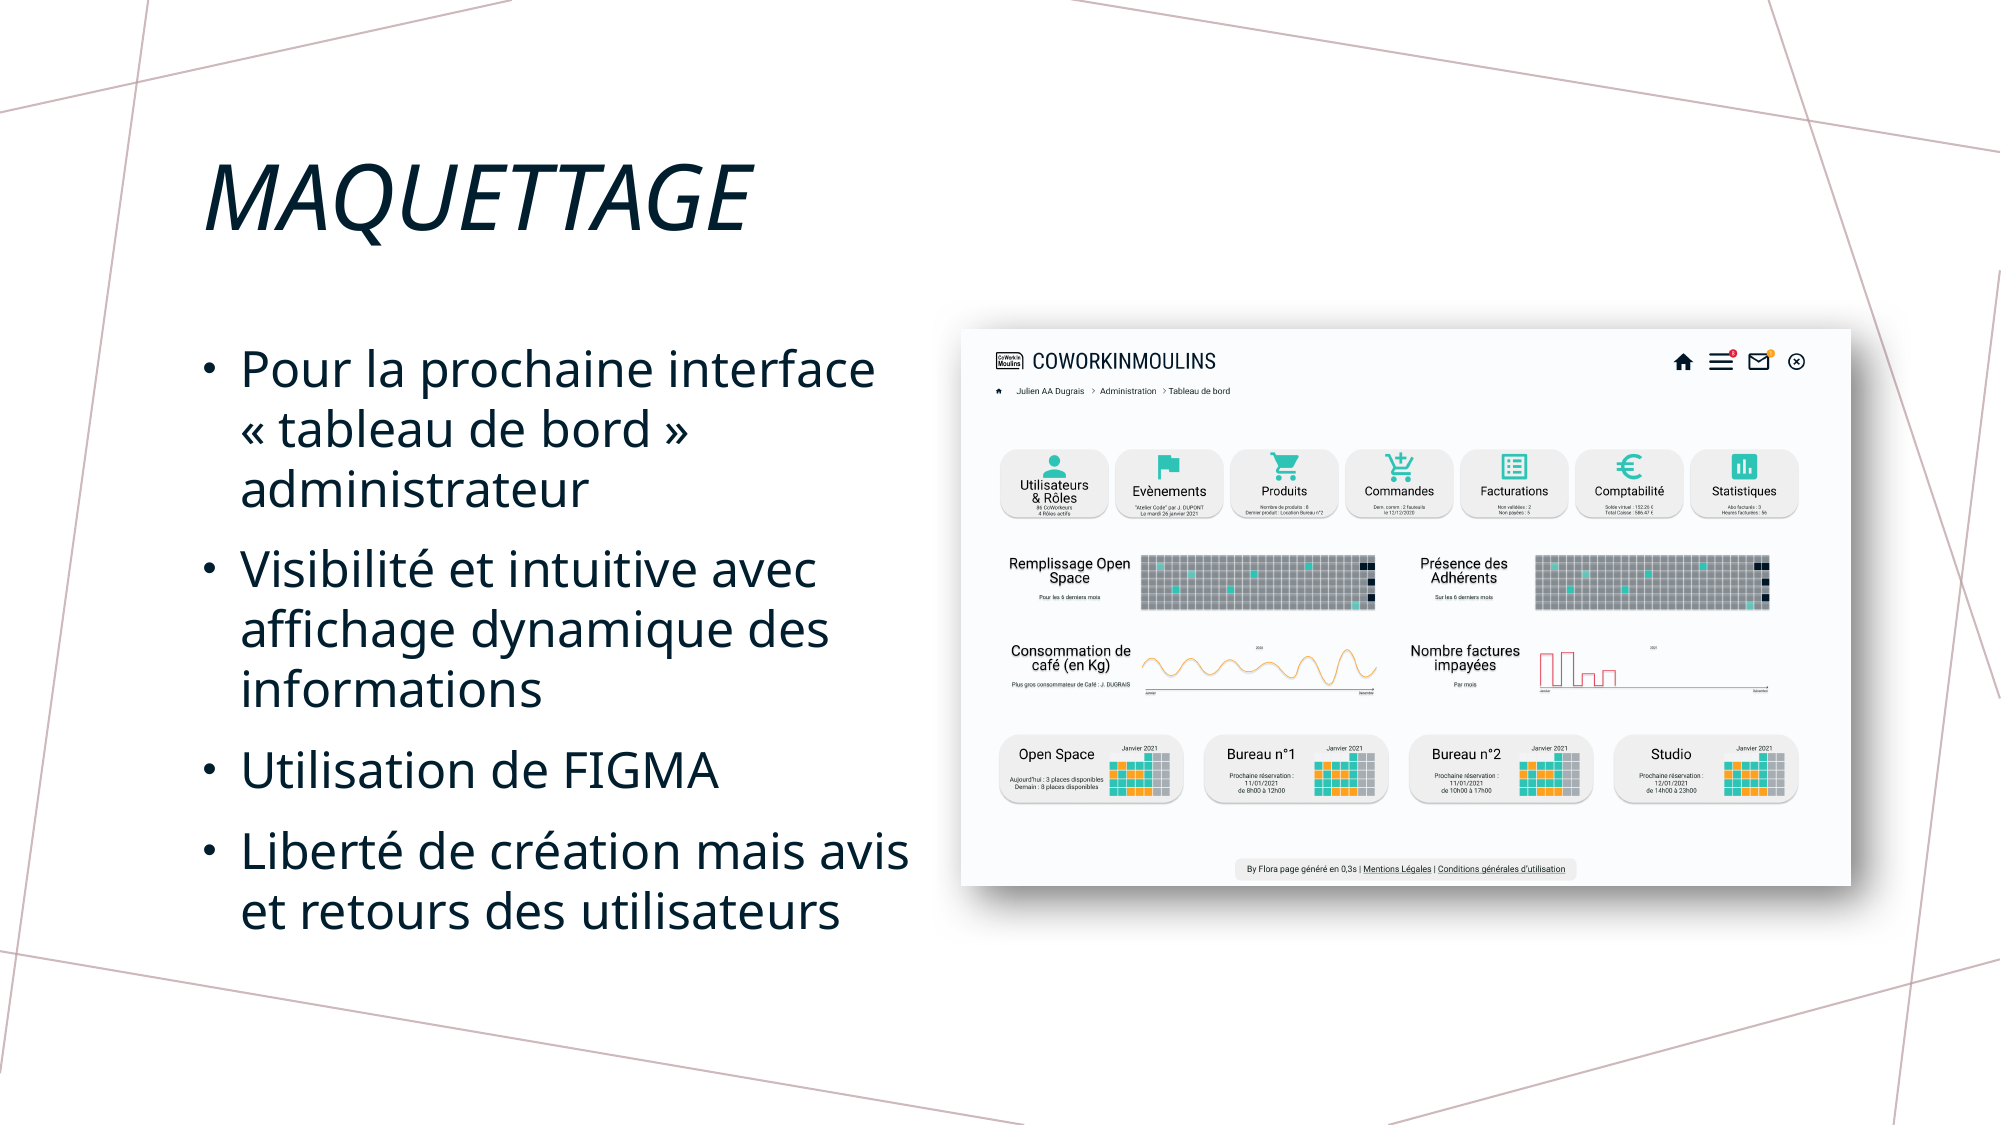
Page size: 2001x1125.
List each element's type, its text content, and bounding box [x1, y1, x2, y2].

title Maquettage [187, 87, 1813, 315]
picture [961, 329, 1851, 886]
list Pour la prochaine interface « tableau de bord » administrateur Visibilité et intuitive avec affichage dynamique des informations Utilisation de FIGMA Liberté de création mais avis et retours des utilisateurs [187, 329, 945, 990]
